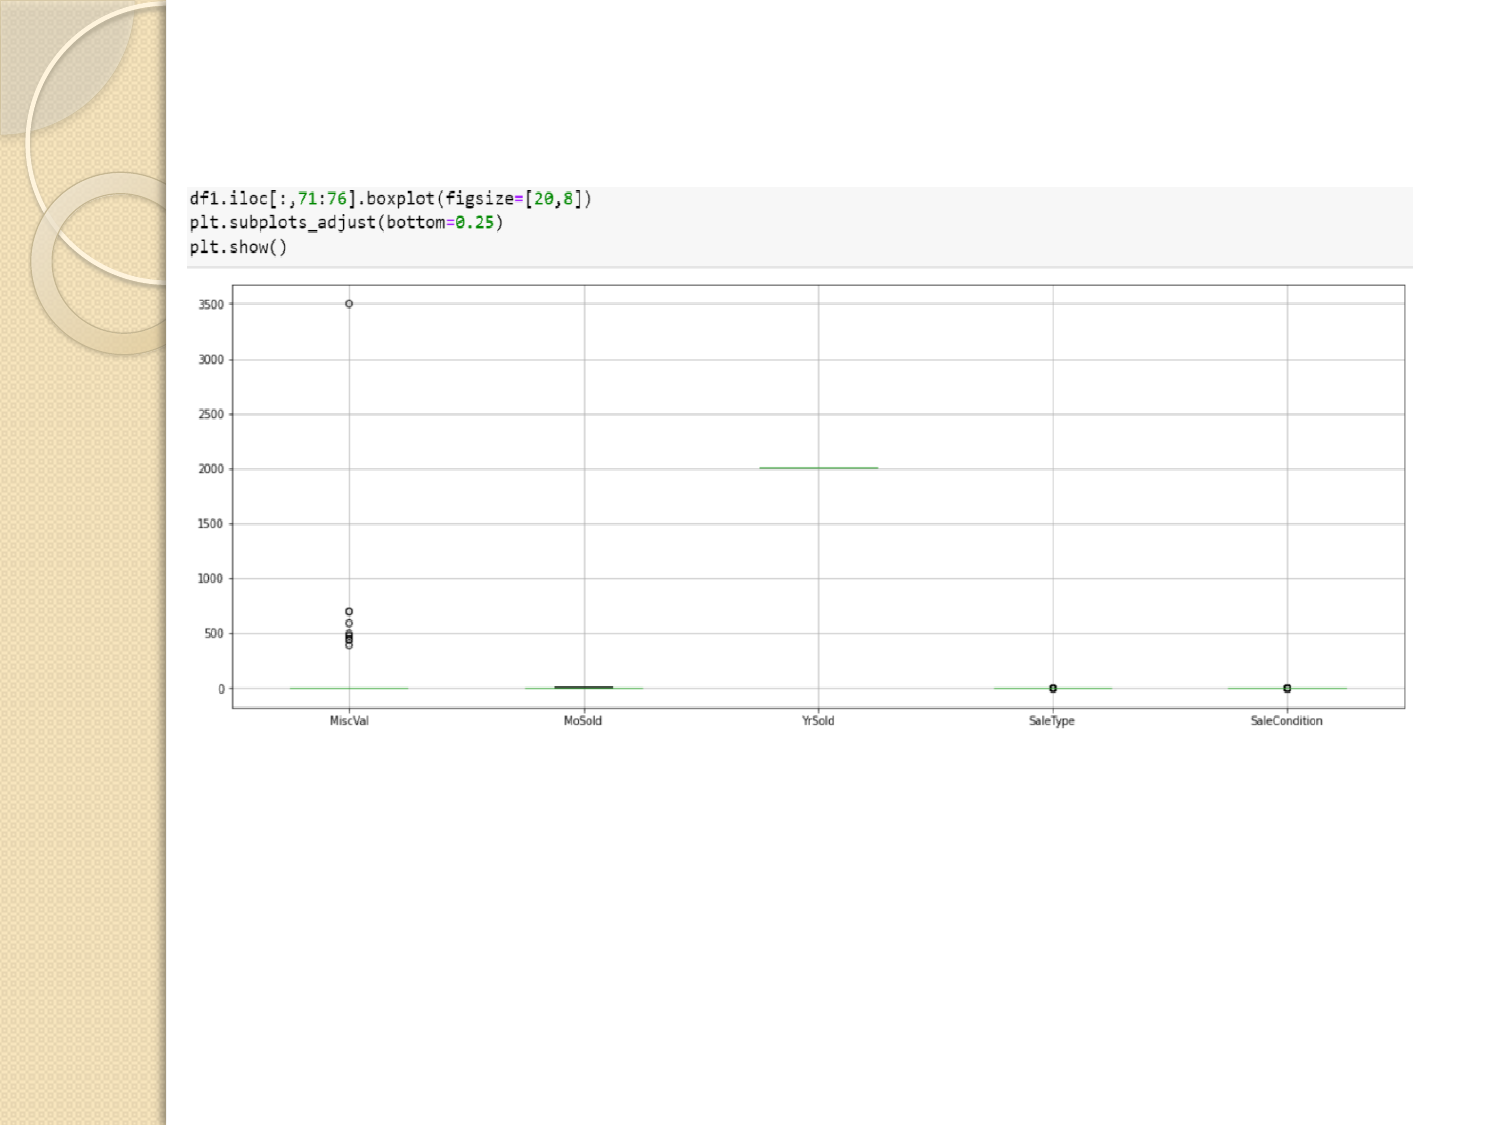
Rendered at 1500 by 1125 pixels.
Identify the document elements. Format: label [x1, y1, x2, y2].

list [187, 187, 1413, 738]
